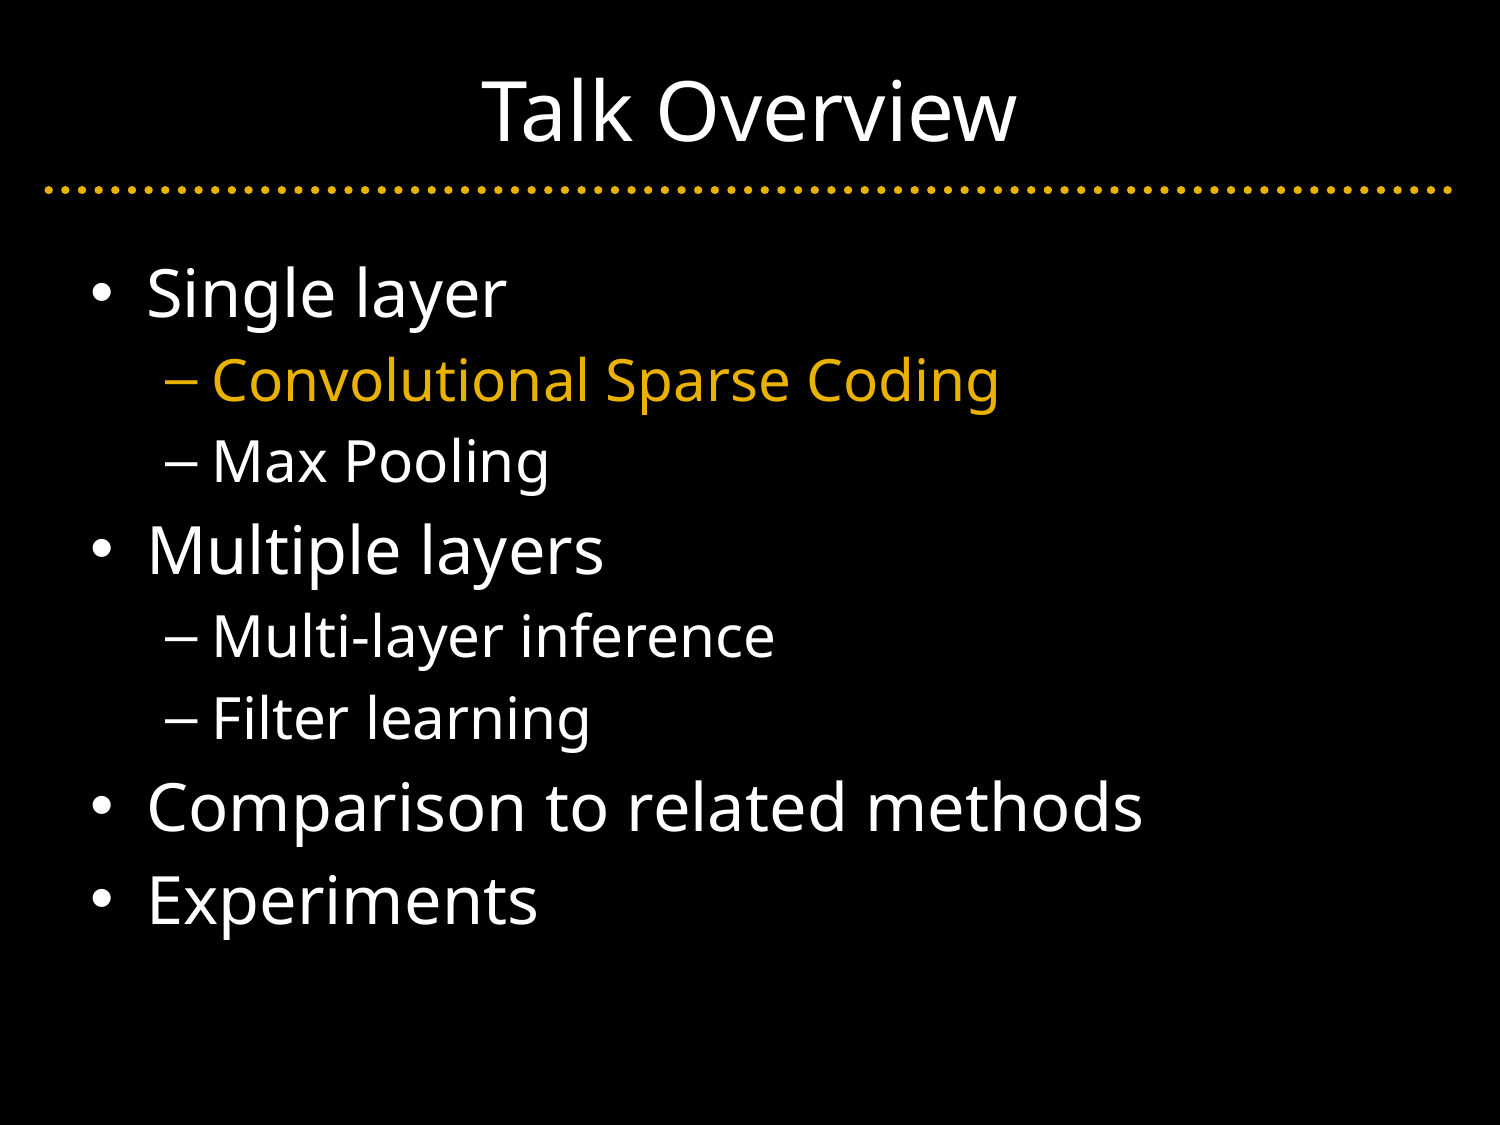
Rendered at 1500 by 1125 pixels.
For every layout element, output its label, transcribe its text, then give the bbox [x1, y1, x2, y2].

title Talk Overview [75, 13, 1425, 202]
list Single layer Convolutional Sparse Coding Max Pooling Multiple layers Multi-layer inference Filter learning Comparison to related methods Experiments [75, 243, 1425, 986]
